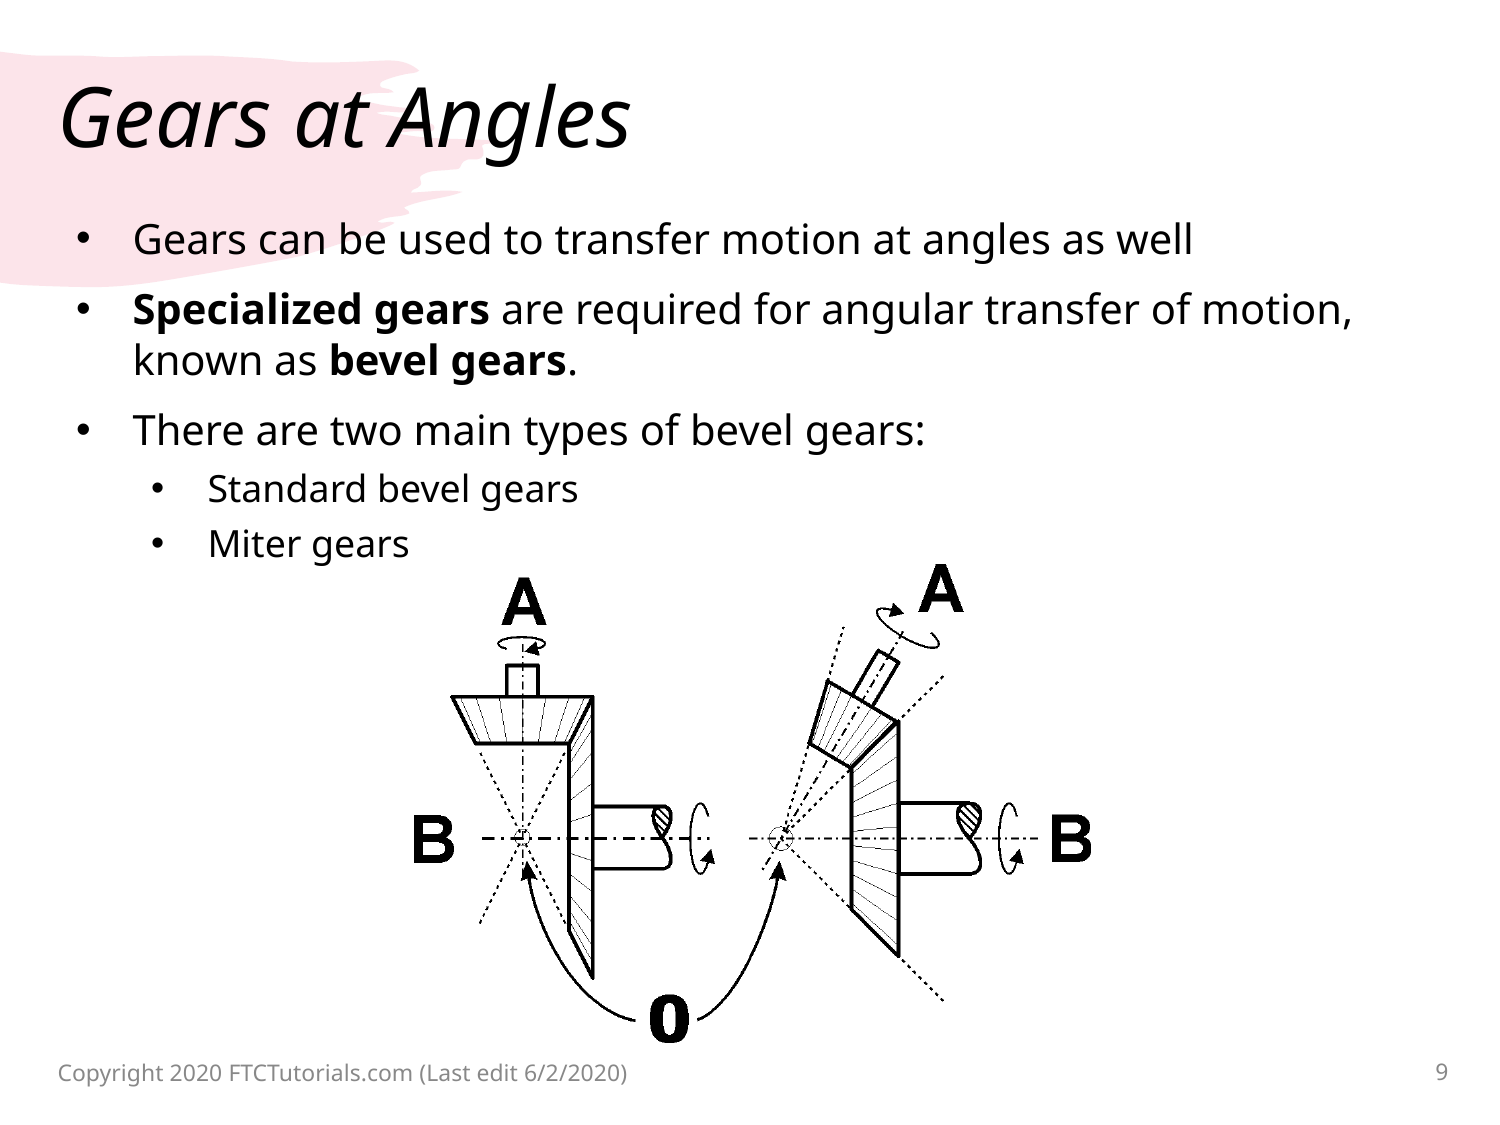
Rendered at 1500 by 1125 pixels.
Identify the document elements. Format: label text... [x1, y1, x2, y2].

slide_number 9 [1378, 1042, 1464, 1103]
title Gears at Angles [42, 59, 1464, 182]
picture [409, 564, 1091, 1043]
list Gears can be used to transfer motion at angles as well Specialized gears are required for angular transfer of motion, known as bevel gears. There are two main types of bevel gears: Standard bevel gears Miter gears [42, 204, 1464, 1030]
footer Copyright 2020 FTCTutorials.com (Last edit 6/2/2020) [42, 1042, 718, 1103]
